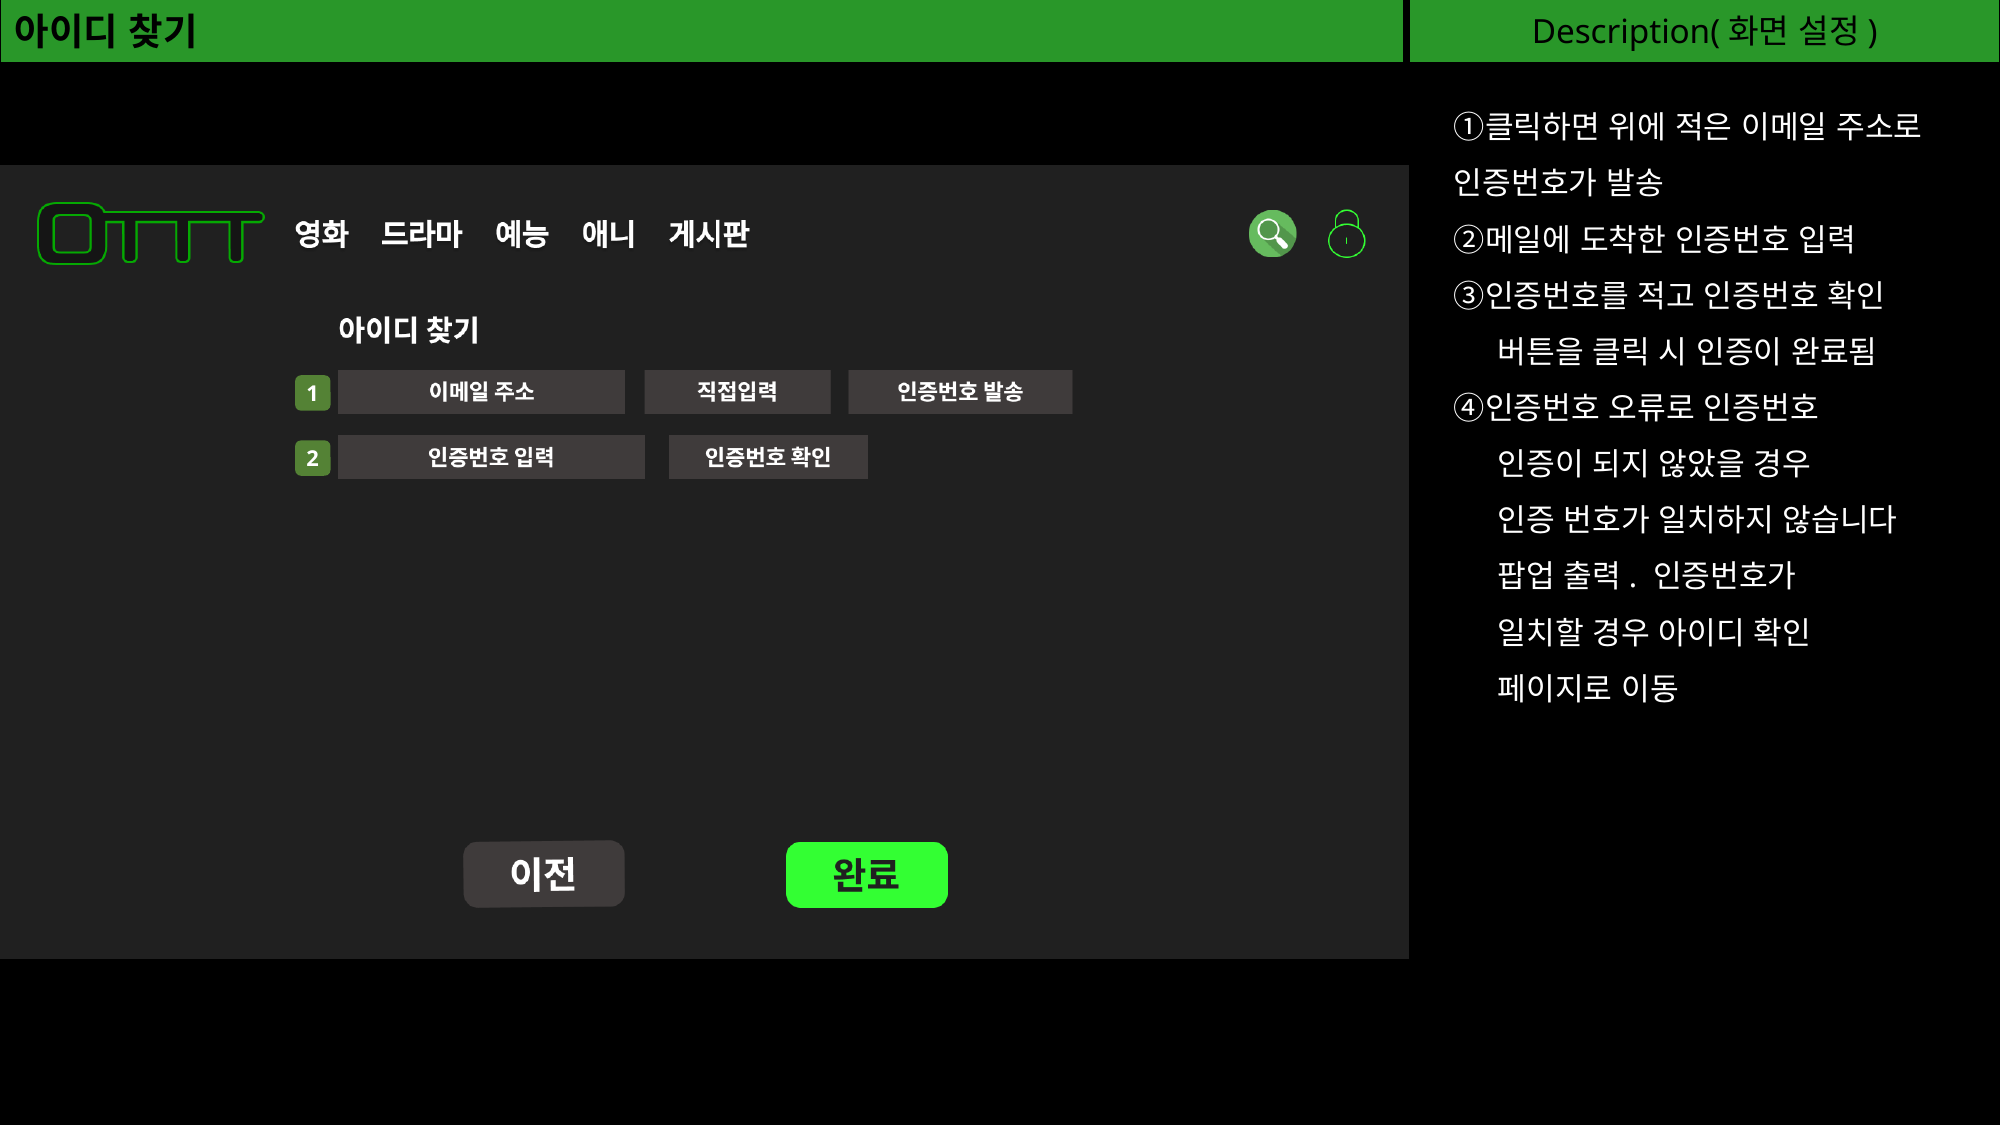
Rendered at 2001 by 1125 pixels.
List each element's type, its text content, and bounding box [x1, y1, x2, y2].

picture [0, 165, 1410, 959]
text_box 아이디 찾기 [0, 0, 1405, 64]
text_box Description(화면 설정) [1409, 0, 2000, 64]
text_box 클릭하면 위에 적은 이메일 주소로 인증번호가 발송 메일에 도착한 인증번호 입력 인증번호를 적고 인증번호 확인 버튼을 클릭 시 인증이 완료됨 인증번호 오류로 인증번호 인증이 되지 않았을 경우 인증 번호가 일치하지 않습니다 팝업 출력. 인증번호가 일치할 경우 아이디 확인 페이지로 이동 [1439, 81, 1984, 714]
text_box [1409, 69, 1985, 1058]
